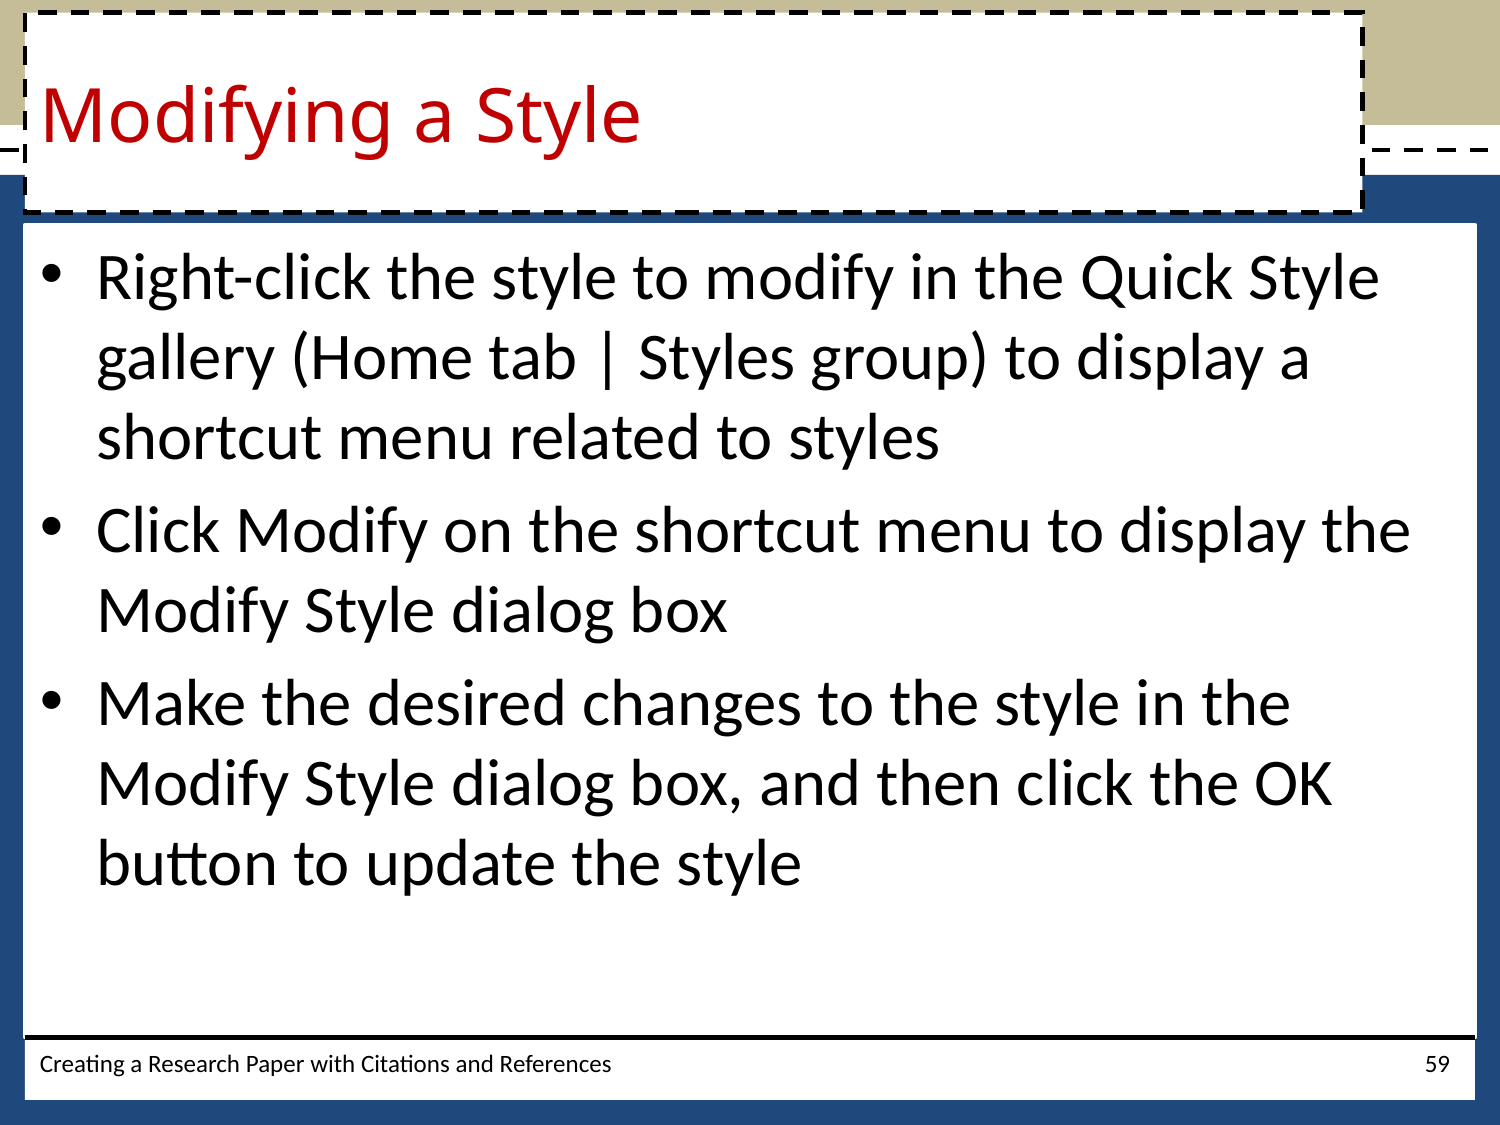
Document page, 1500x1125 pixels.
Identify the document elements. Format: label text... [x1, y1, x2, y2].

slide_number 59 [1400, 1040, 1475, 1100]
footer Creating a Research Paper with Citations and References [24, 1040, 1400, 1100]
title Modifying a Style [23, 10, 1365, 215]
list Right-click the style to modify in the Quick Style gallery (Home tab | Styles group) to display a shortcut menu related to styles Click Modify on the shortcut menu to display the Modify Style dialog box Make the desired changes to the style in the Modify Style dialog box, and then click the OK button to update the style [24, 224, 1476, 1024]
